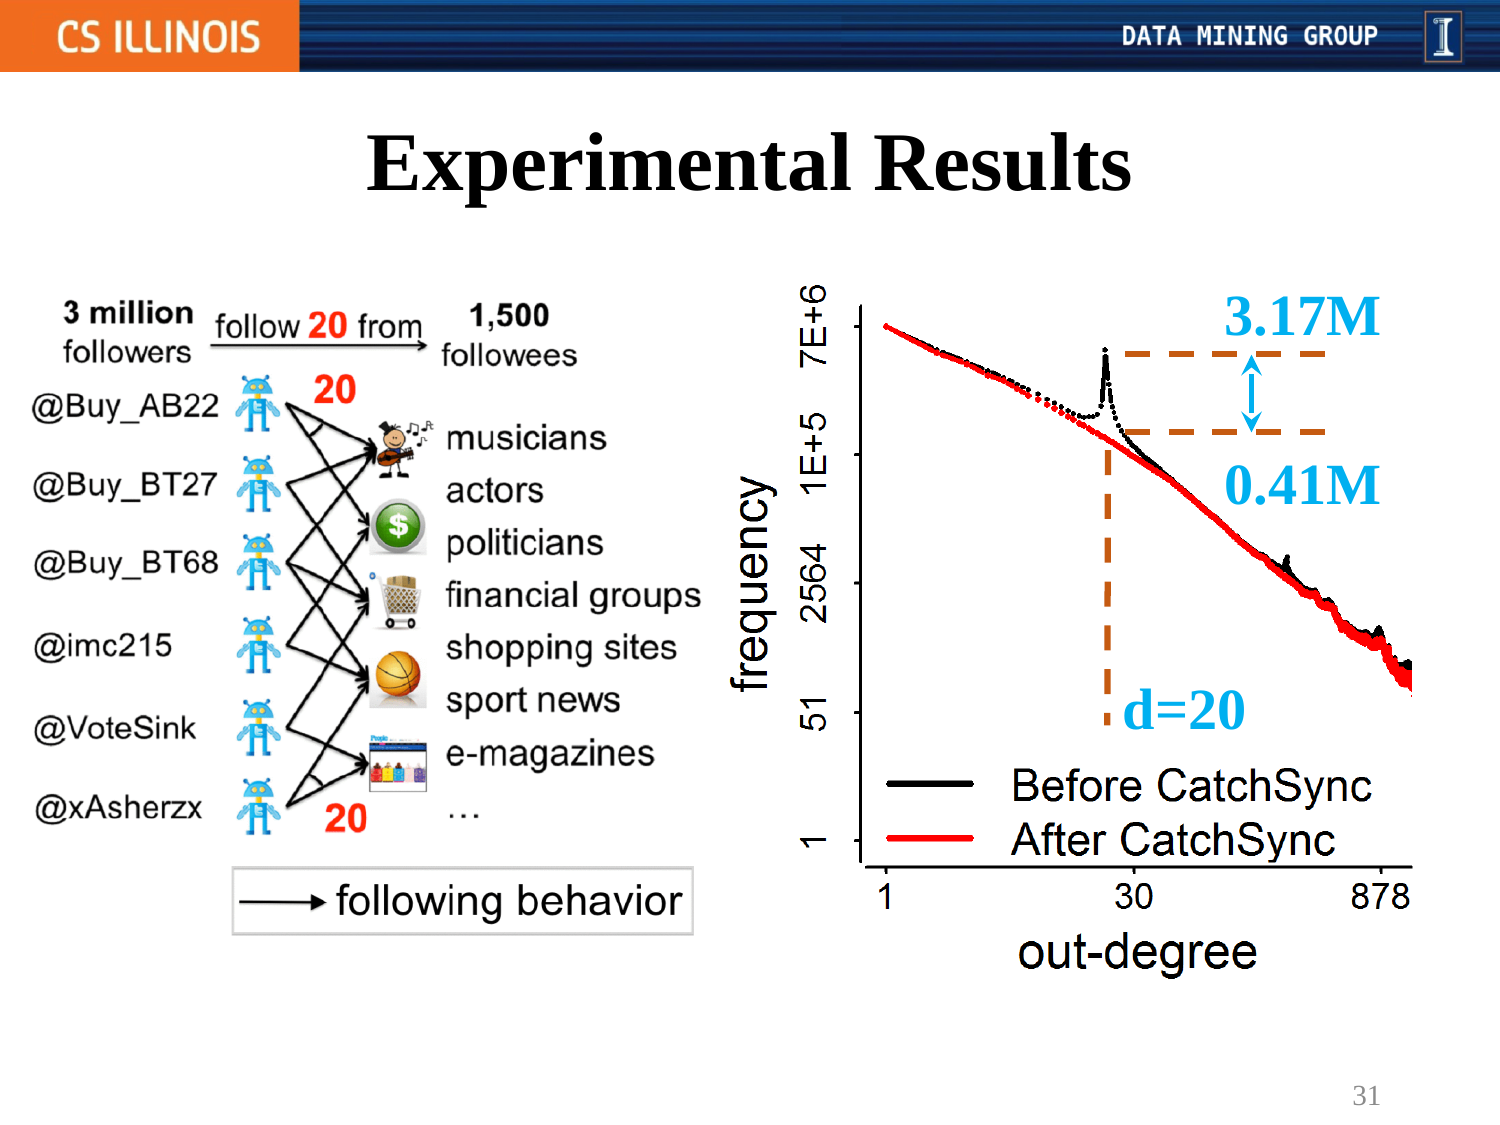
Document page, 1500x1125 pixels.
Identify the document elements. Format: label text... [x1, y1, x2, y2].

picture [28, 269, 704, 945]
picture [725, 262, 1476, 1013]
slide_number 31 [1059, 1074, 1397, 1113]
title Experimental Results [103, 100, 1397, 227]
picture [0, 0, 1500, 72]
